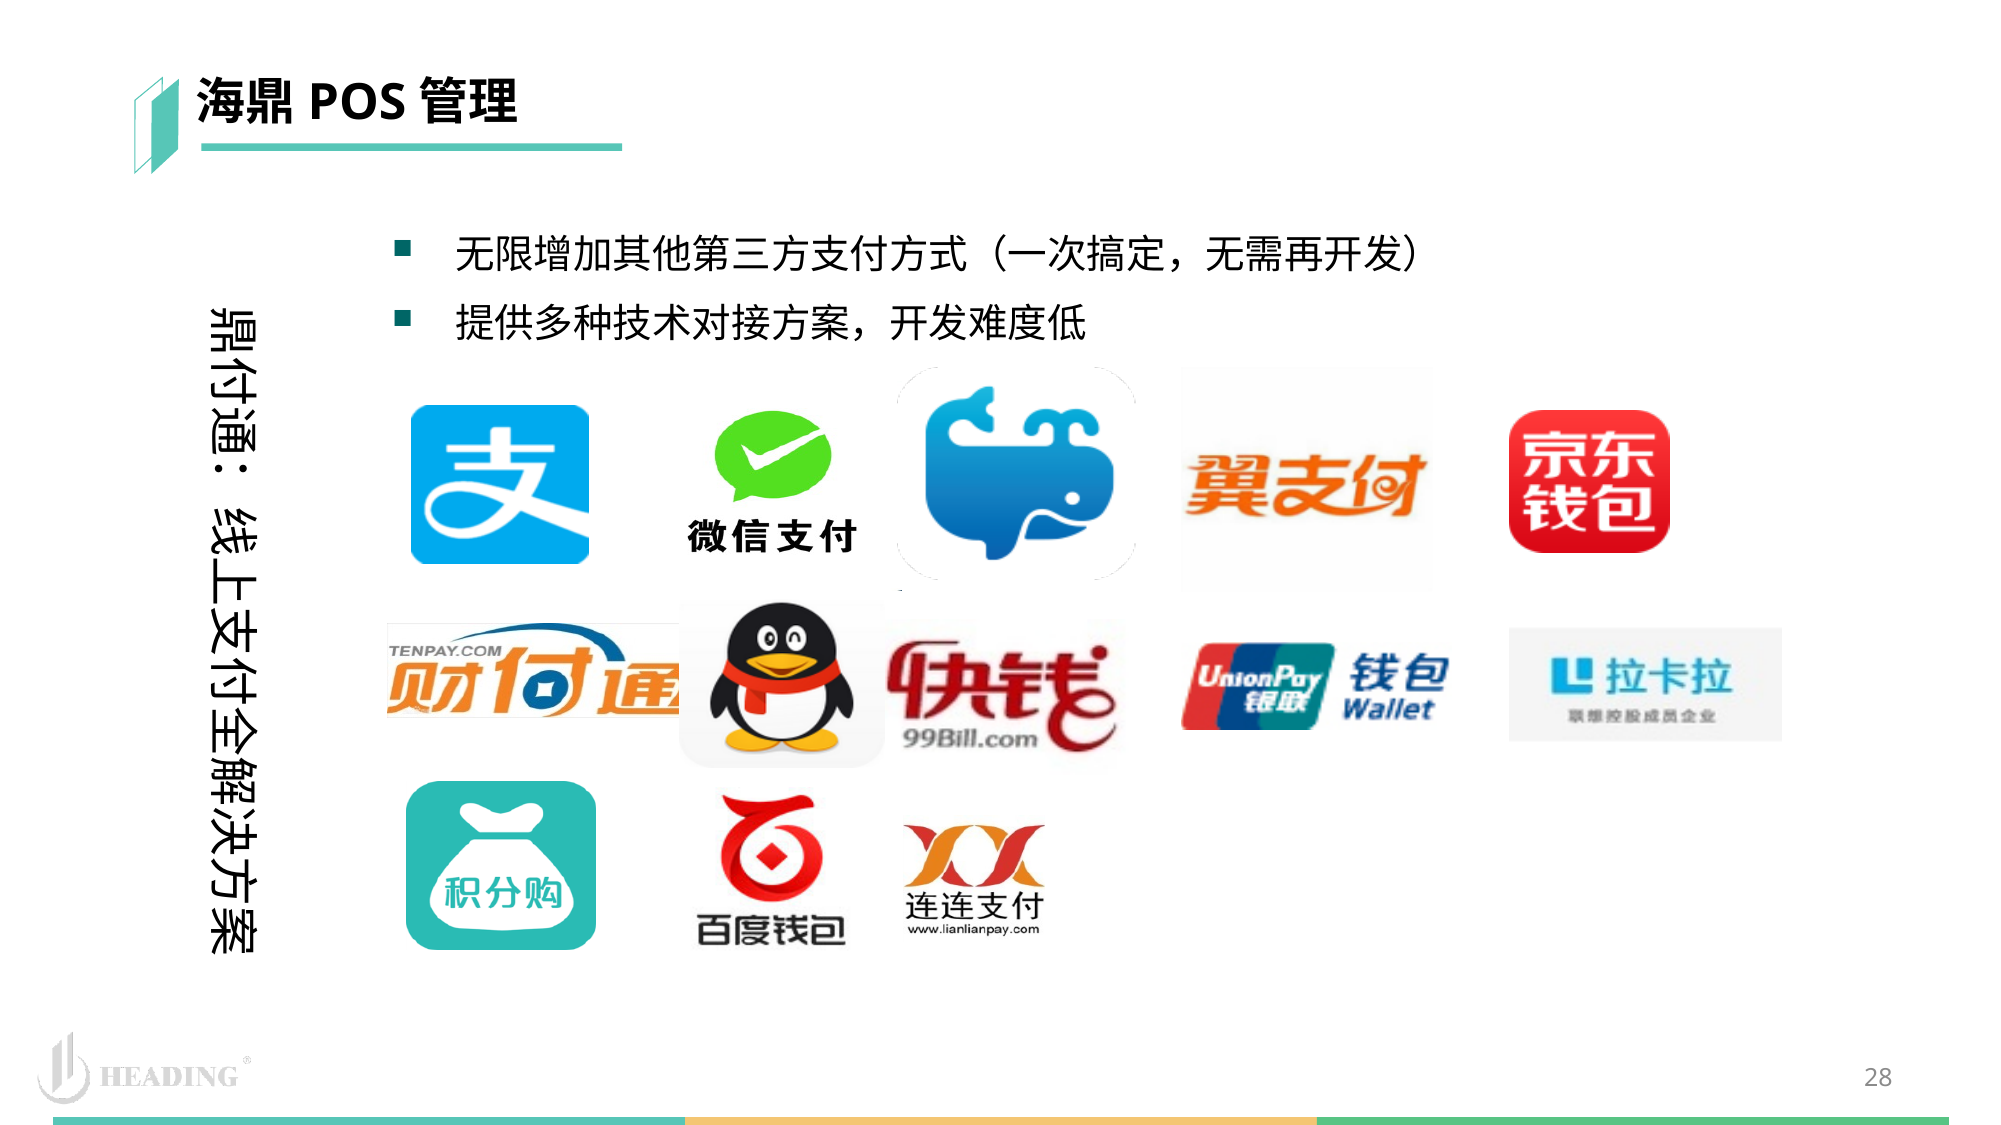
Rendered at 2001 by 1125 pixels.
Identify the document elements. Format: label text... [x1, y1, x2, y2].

slide_number 28 [1441, 1050, 1908, 1106]
text_box 海鼎POS管理 [180, 36, 1777, 164]
text_box 鼎付通：线上支付全解决方案 [184, 296, 286, 974]
picture [31, 1010, 257, 1125]
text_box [131, 78, 623, 173]
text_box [377, 207, 1845, 952]
